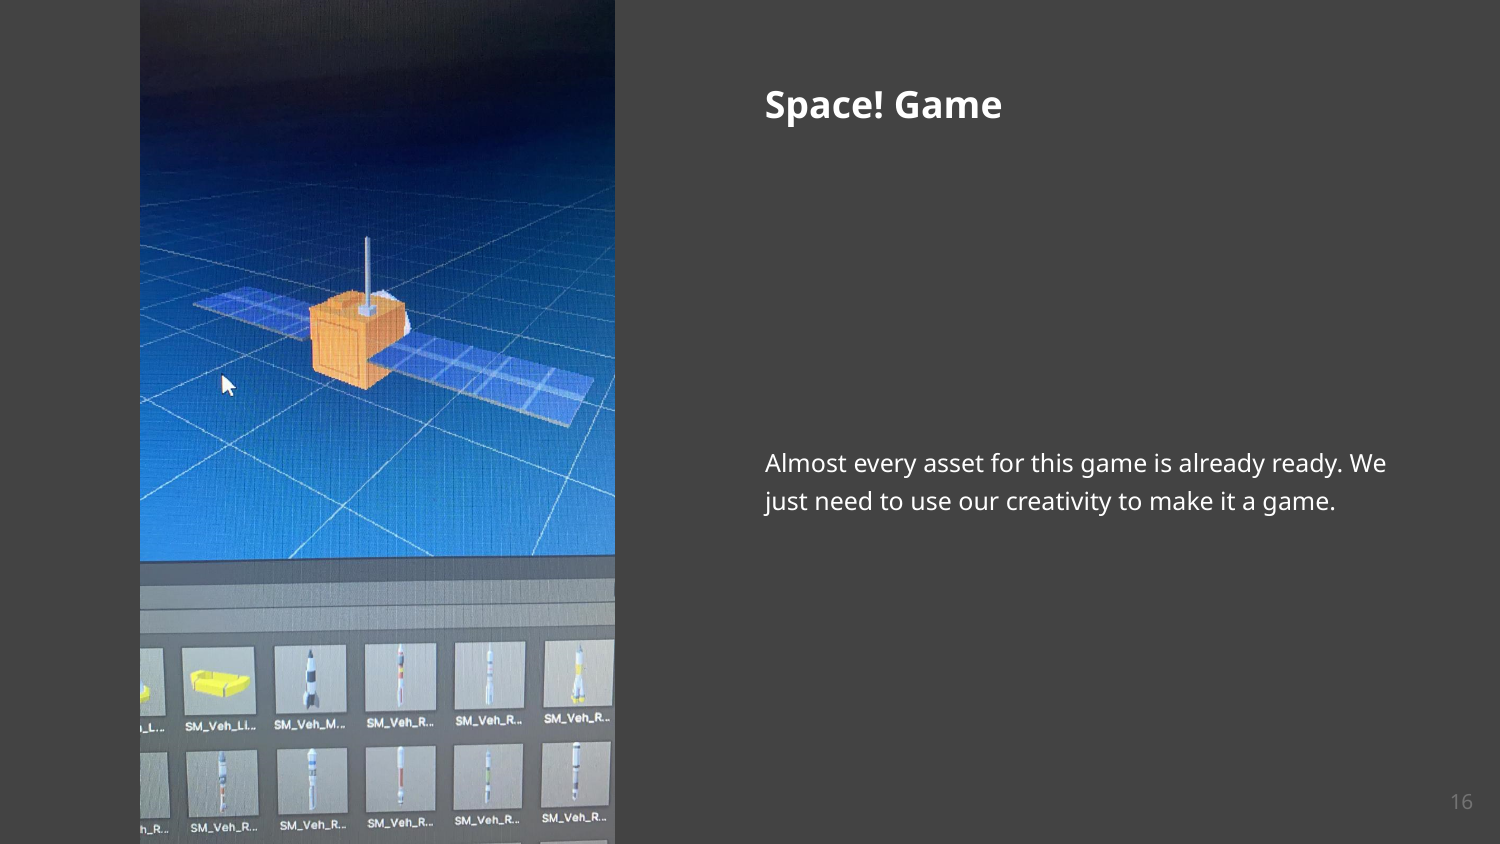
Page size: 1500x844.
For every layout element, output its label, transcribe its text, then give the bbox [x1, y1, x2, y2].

list Almost every asset for this game is already ready. We just need to use our creativity to make it a game. [750, 184, 1444, 771]
picture [139, 0, 616, 844]
slide_number 16 [1398, 770, 1489, 835]
text_box Space! Game [750, 73, 1288, 134]
